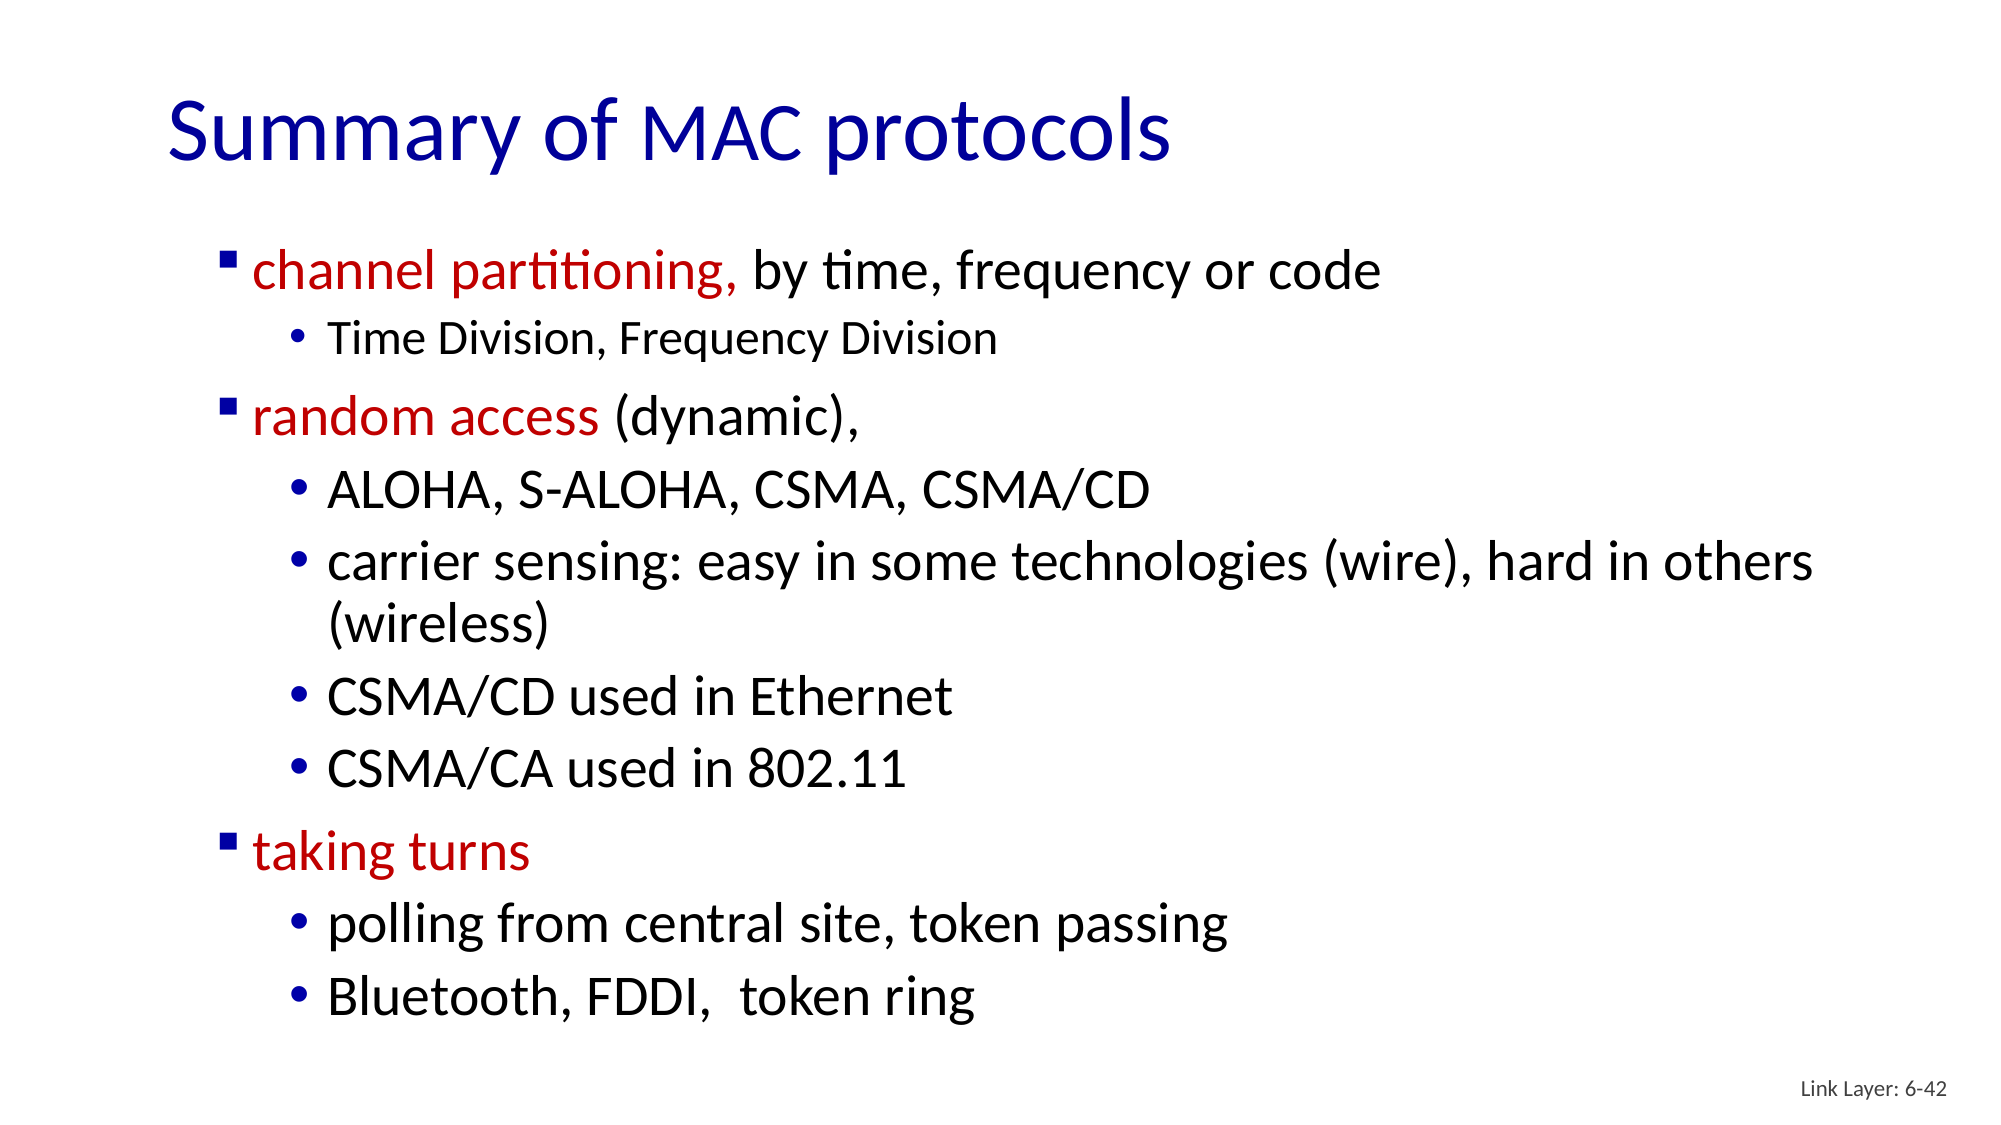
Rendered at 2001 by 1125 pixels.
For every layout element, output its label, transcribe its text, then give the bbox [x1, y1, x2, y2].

text_box channel partitioning, by time, frequency or code Time Division, Frequency Division random access (dynamic), ALOHA, S-ALOHA, CSMA, CSMA/CD carrier sensing: easy in some technologies (wire), hard in others (wireless) CSMA/CD used in Ethernet CSMA/CA used in 802.11 taking turns polling from central site, token passing Bluetooth, FDDI, token ring [199, 232, 1937, 1037]
slide_number Link Layer: 6-42 [1512, 1056, 1963, 1117]
title Summary of MAC protocols [131, 57, 1857, 205]
